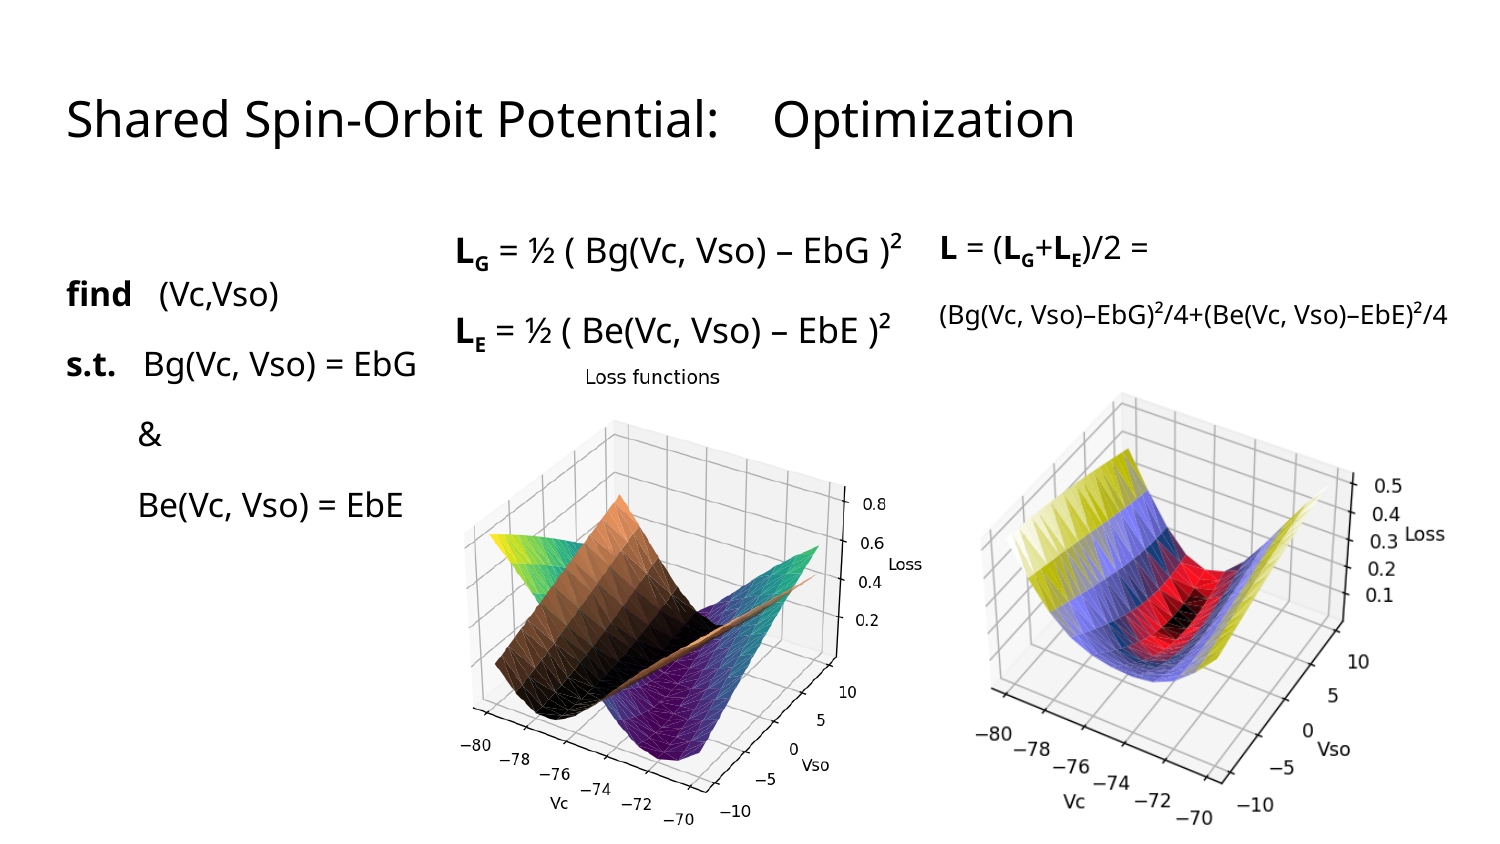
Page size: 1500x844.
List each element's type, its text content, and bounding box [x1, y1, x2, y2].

list find (Vc,Vso) s.t. Bg(Vc, Vso) = EbG & Be(Vc, Vso) = EbE [51, 252, 441, 573]
picture [454, 357, 925, 834]
list L = (LG+LE)/2 = (Bg(Vc, Vso)–EbG)²/4+(Be(Vc, Vso)–EbE)²/4 [924, 205, 1484, 372]
list LG = ½ ( Bg(Vc, Vso) – EbG )² LE = ½ ( Be(Vc, Vso) – EbE )² [439, 205, 924, 372]
text_box Shared Spin-Orbit Potential: Optimization [51, 72, 1245, 167]
picture [950, 389, 1458, 827]
